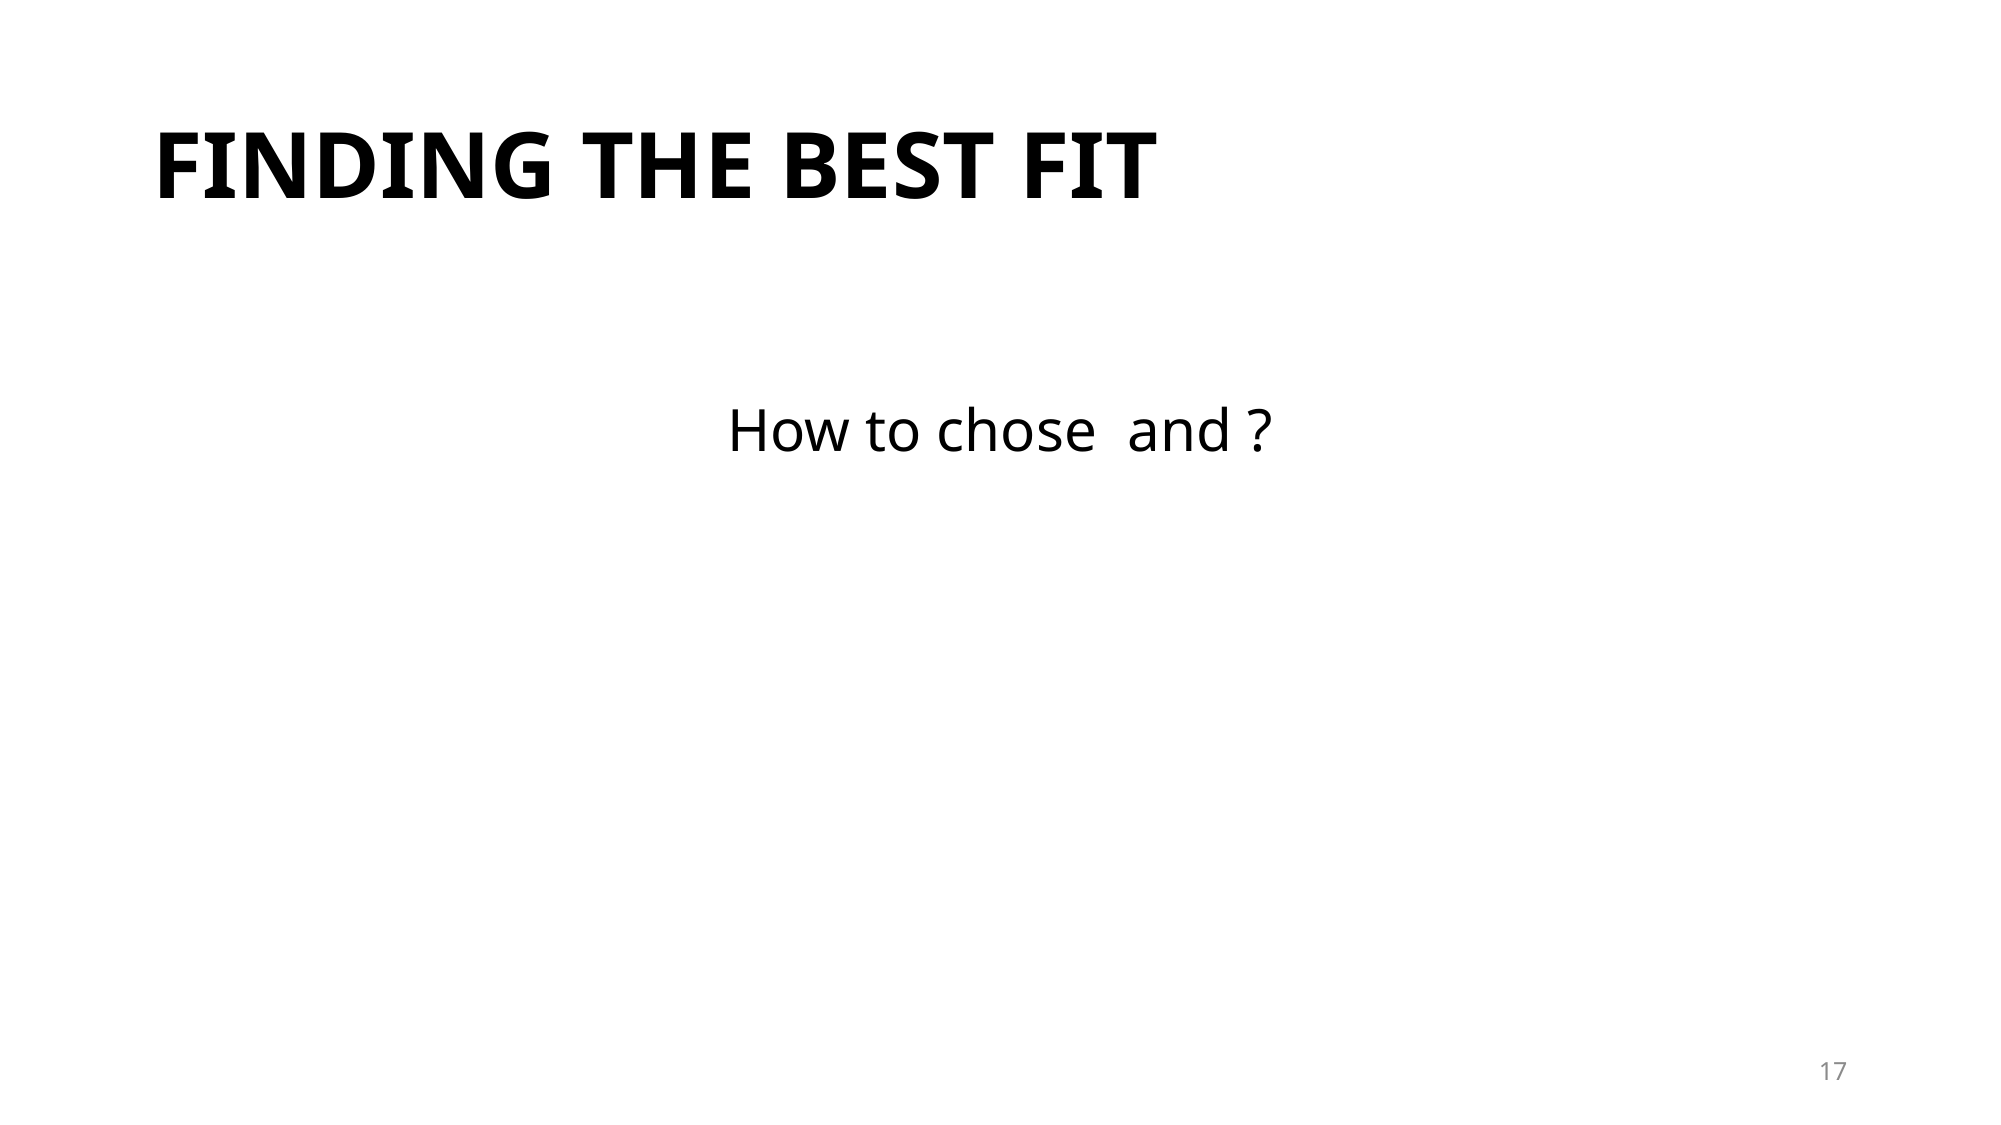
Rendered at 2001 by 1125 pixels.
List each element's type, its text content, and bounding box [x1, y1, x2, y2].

title FINDING THE BEST FIT [137, 59, 1863, 278]
slide_number 17 [1412, 1042, 1863, 1103]
